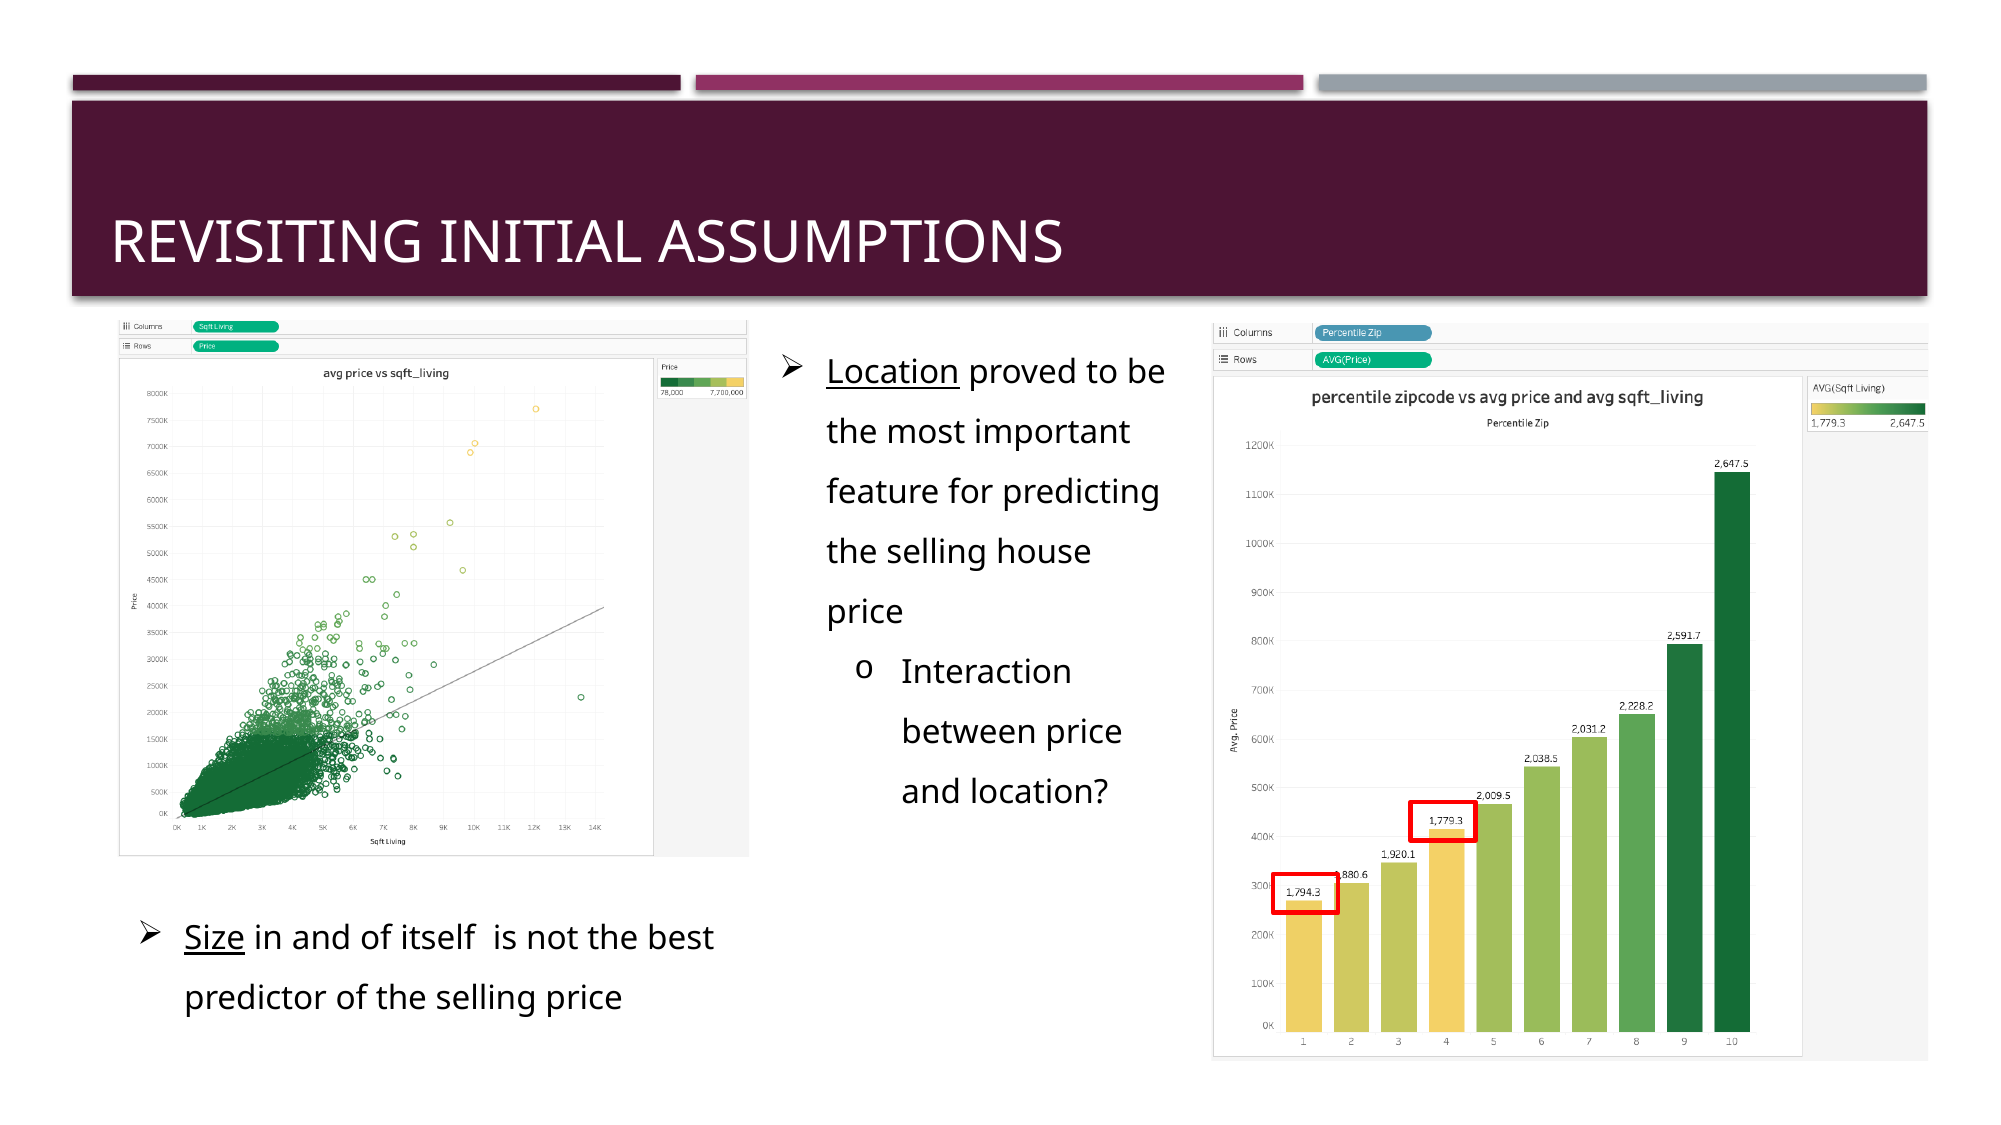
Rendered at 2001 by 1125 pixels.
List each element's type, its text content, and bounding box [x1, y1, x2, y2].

picture [117, 319, 750, 858]
picture [1210, 323, 1929, 1061]
text_box Size in and of itself is not the best predictor of the selling price [122, 889, 730, 1024]
title Revisiting initial assumptions [95, 115, 1905, 282]
text_box Location proved to be the most important feature for predicting the selling house price Interaction between price and location? [764, 323, 1193, 818]
